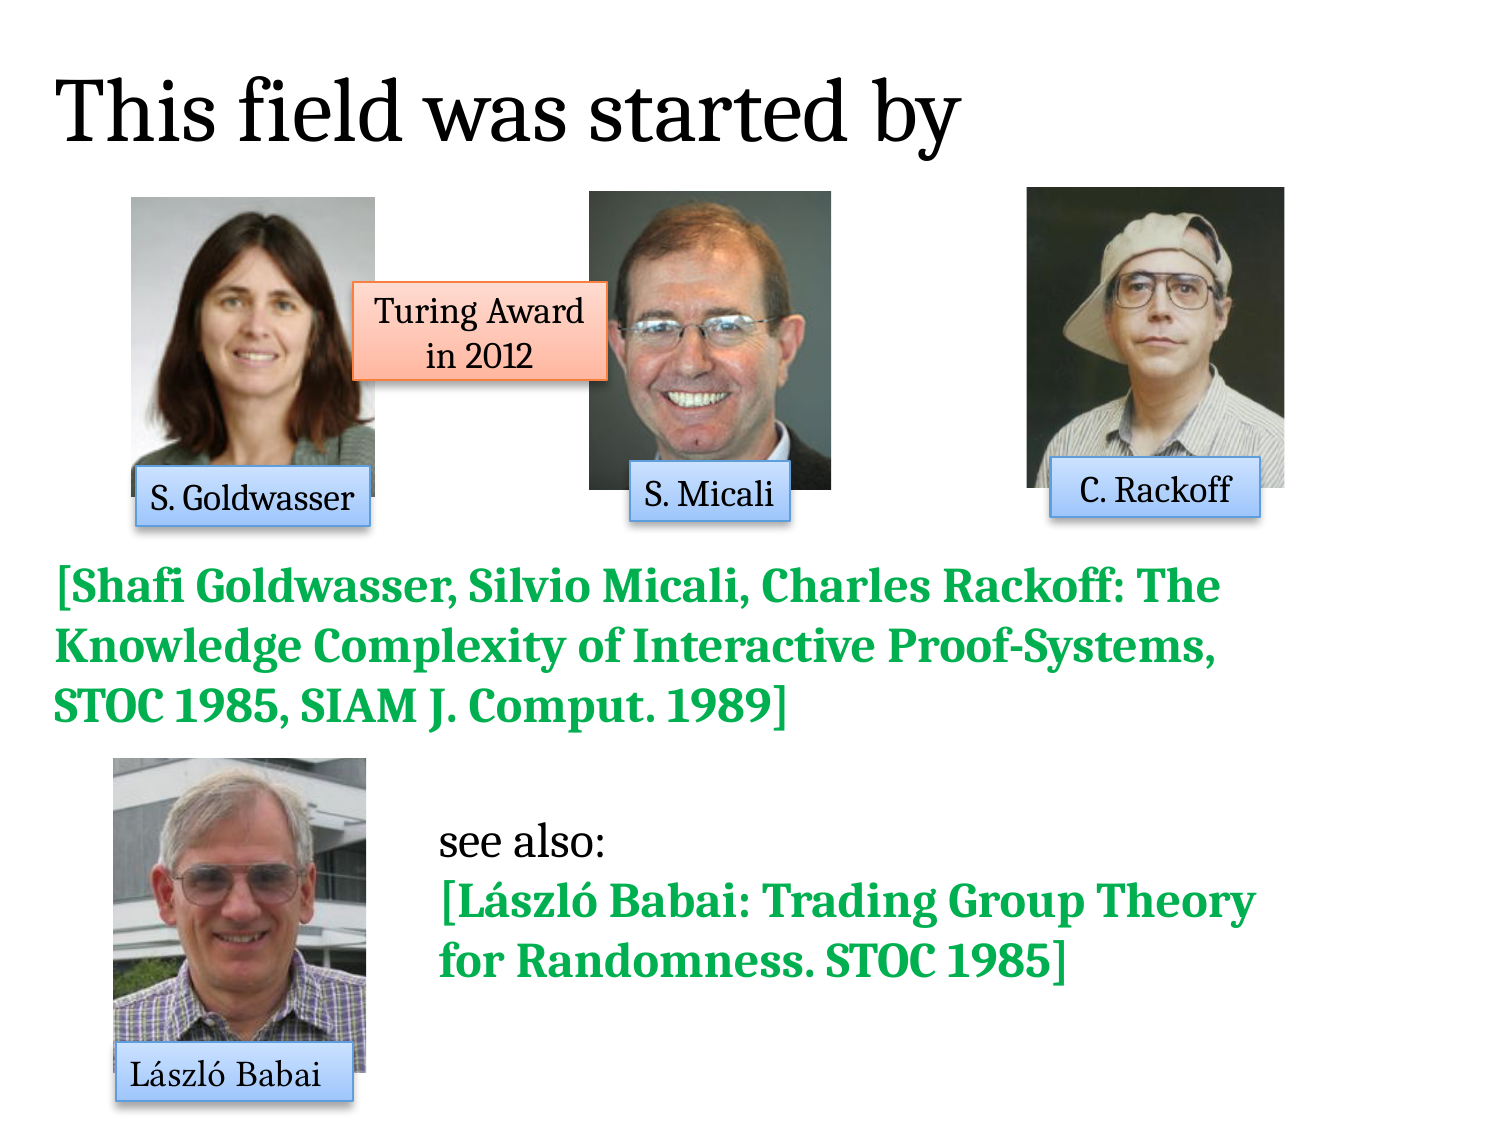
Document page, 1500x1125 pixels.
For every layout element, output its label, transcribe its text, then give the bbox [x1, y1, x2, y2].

picture [1026, 186, 1285, 488]
text_box László Babai [115, 1084, 354, 1102]
picture [112, 757, 367, 1073]
text_box see also: [László Babai: Trading Group Theory for Randomness. STOC 1985] [424, 799, 1327, 995]
title This field was started by [39, 3, 1334, 221]
picture [130, 195, 376, 497]
text_box [Shafi Goldwasser, Silvio Micali, Charles Rackoff: The Knowledge Complexity of Interactive Proof-Systems, STOC 1985, SIAM J. Comput. 1989] [39, 544, 1334, 740]
text_box S. Micali [629, 504, 791, 522]
text_box C. Rackoff [1049, 499, 1261, 518]
text_box Turing Award in 2012 [381, 281, 582, 381]
text_box S. Goldwasser [135, 508, 371, 527]
picture [588, 191, 832, 493]
